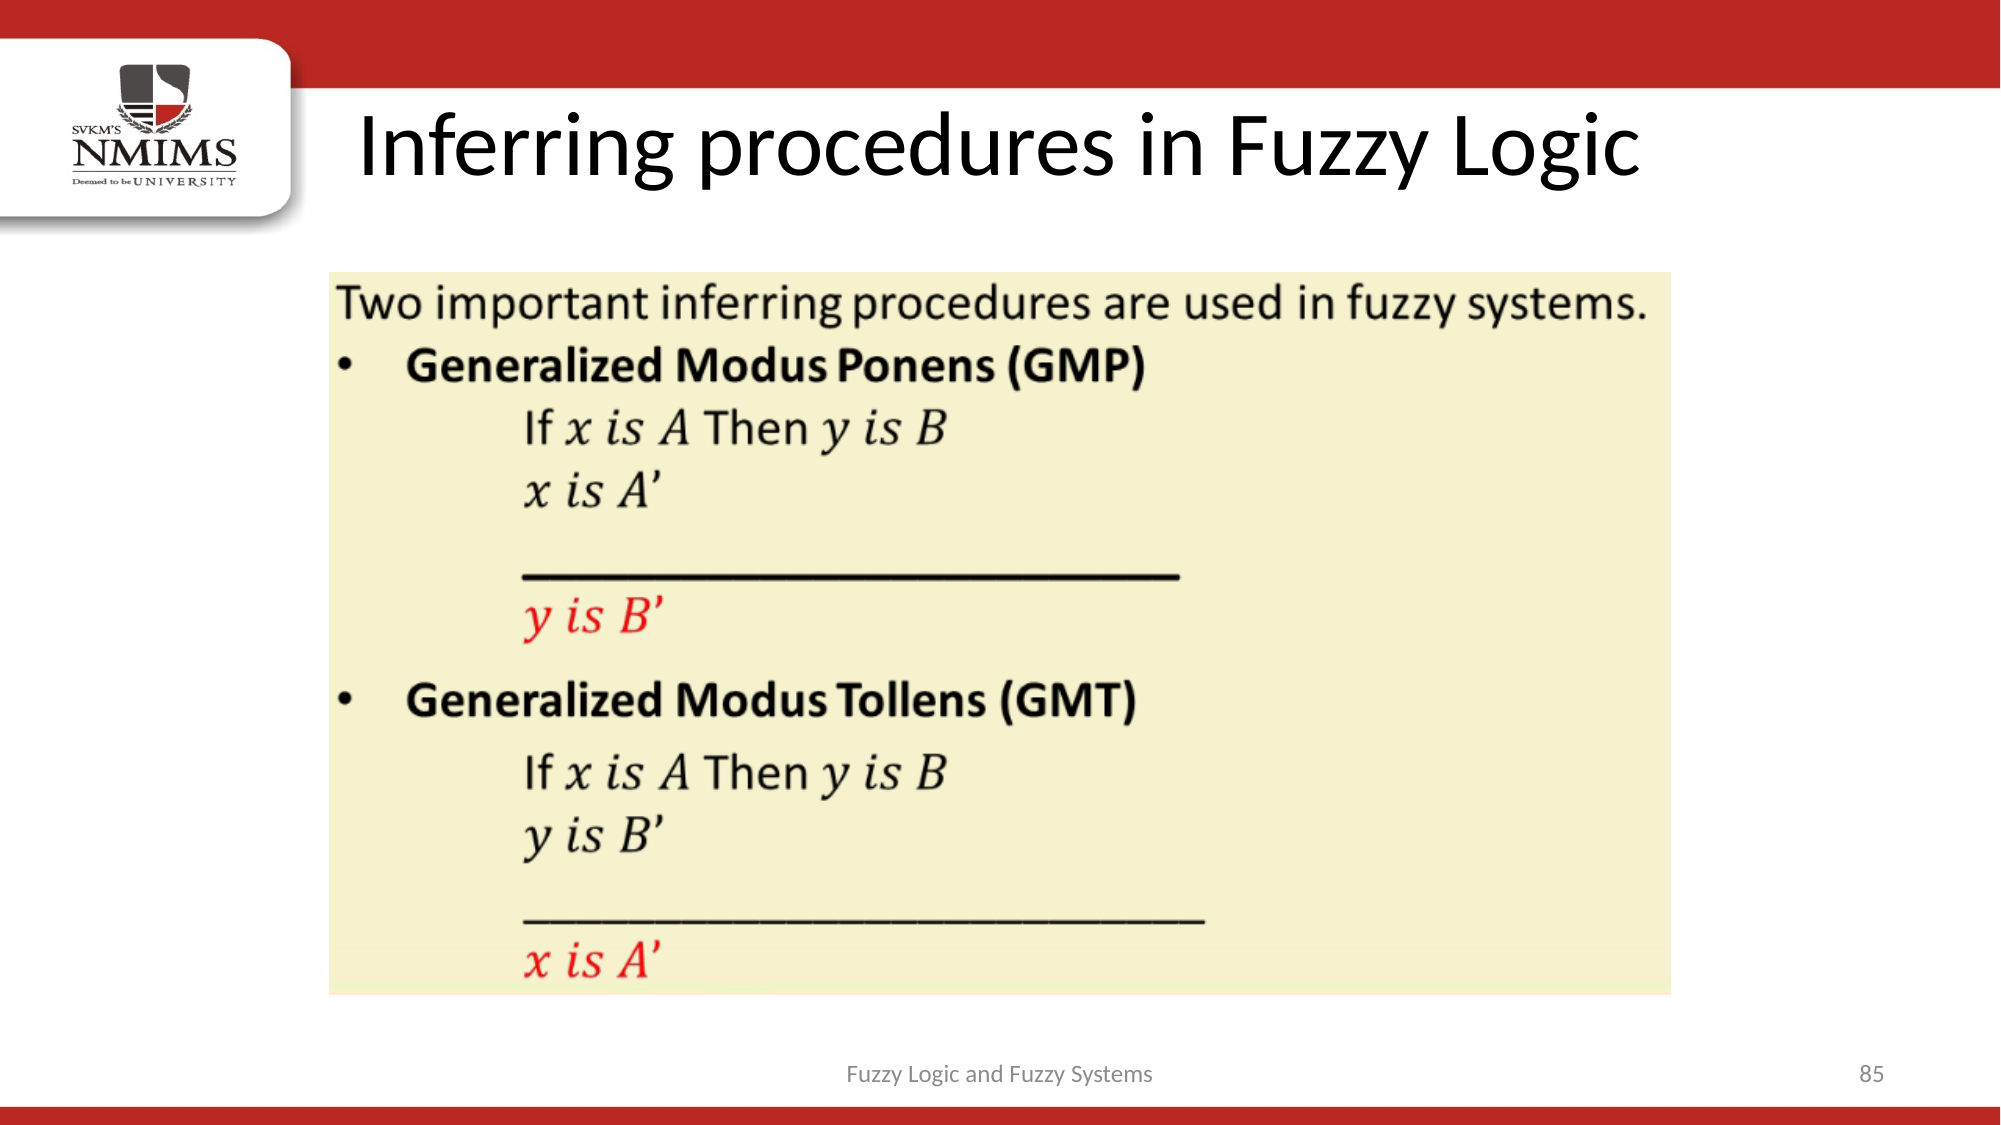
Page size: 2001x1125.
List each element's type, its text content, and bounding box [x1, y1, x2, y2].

picture [0, 0, 2001, 1125]
slide_number 85 [1433, 1042, 1900, 1103]
title Inferring procedures in Fuzzy Logic [99, 45, 1900, 233]
footer Fuzzy Logic and Fuzzy Systems [683, 1042, 1317, 1103]
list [329, 272, 1671, 995]
